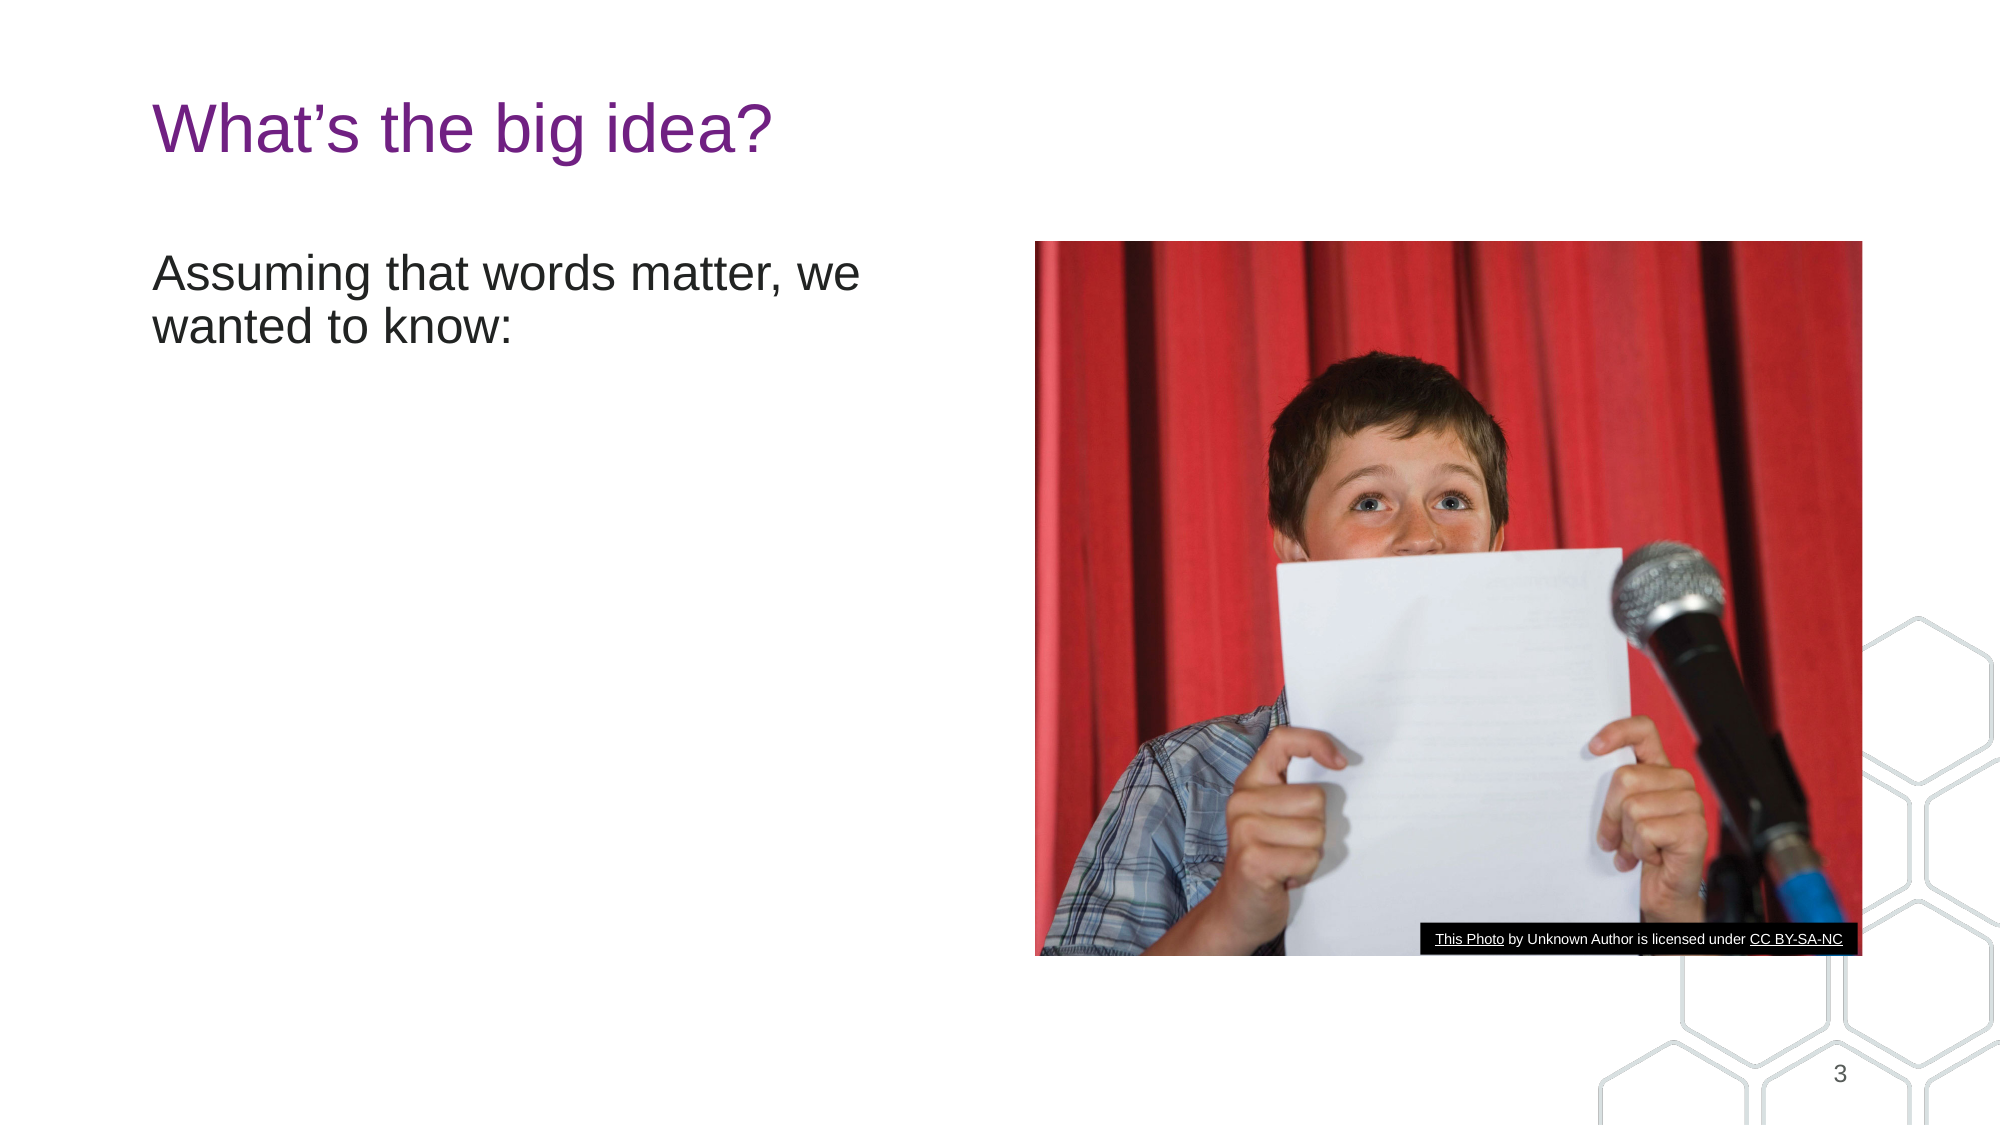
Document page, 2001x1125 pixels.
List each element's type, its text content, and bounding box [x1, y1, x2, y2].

slide_number 3 [1412, 1042, 1863, 1103]
list Assuming that words matter, we wanted to know: [137, 239, 965, 954]
picture [1034, 241, 2000, 1125]
title What’s the big idea? [137, 85, 1775, 176]
